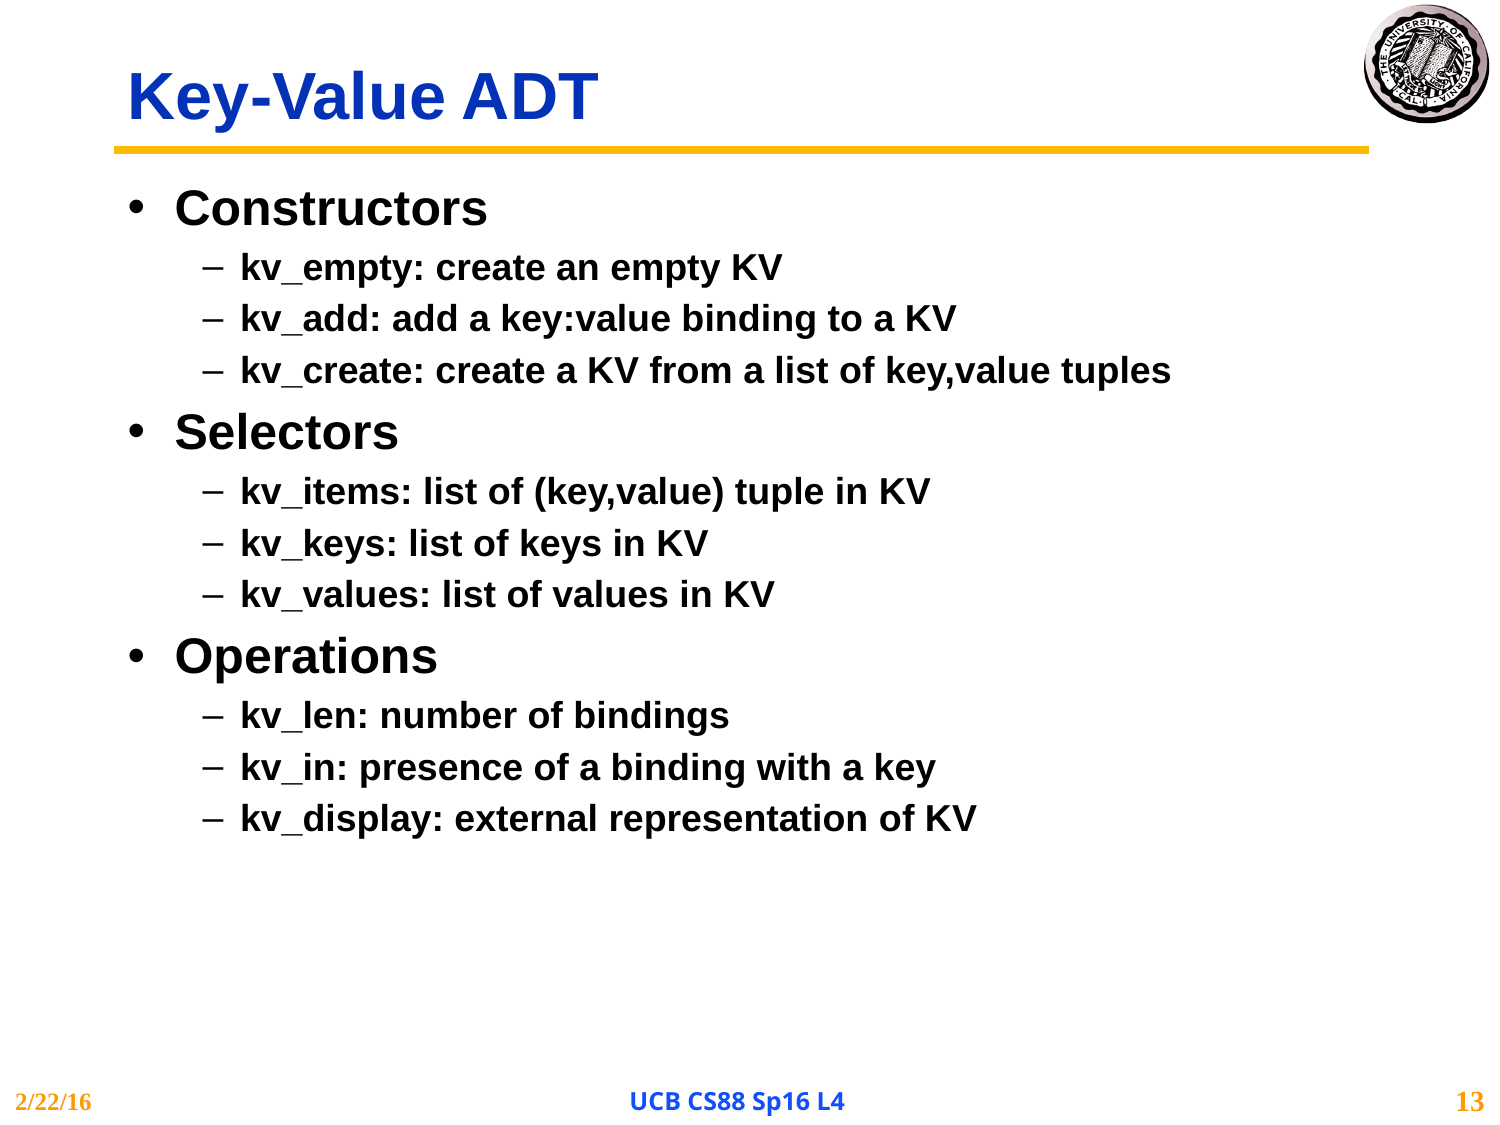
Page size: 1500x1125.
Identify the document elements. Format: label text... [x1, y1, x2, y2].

list Constructors kv_empty: create an empty KV kv_add: add a key:value binding to a KV kv_create: create a KV from a list of key,value tuples Selectors kv_items: list of (key,value) tuple in KV kv_keys: list of keys in KV kv_values: list of values in KV Operations kv_len: number of bindings kv_in: presence of a binding with a key kv_display: external representation of KV [112, 174, 1363, 1038]
picture [1350, 0, 1500, 127]
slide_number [0, 1074, 250, 1125]
slide_number 13 [1412, 1074, 1500, 1125]
footer UCB CS88 Sp16 L4 [500, 1074, 975, 1125]
title Key-Value ADT [112, 37, 1375, 159]
